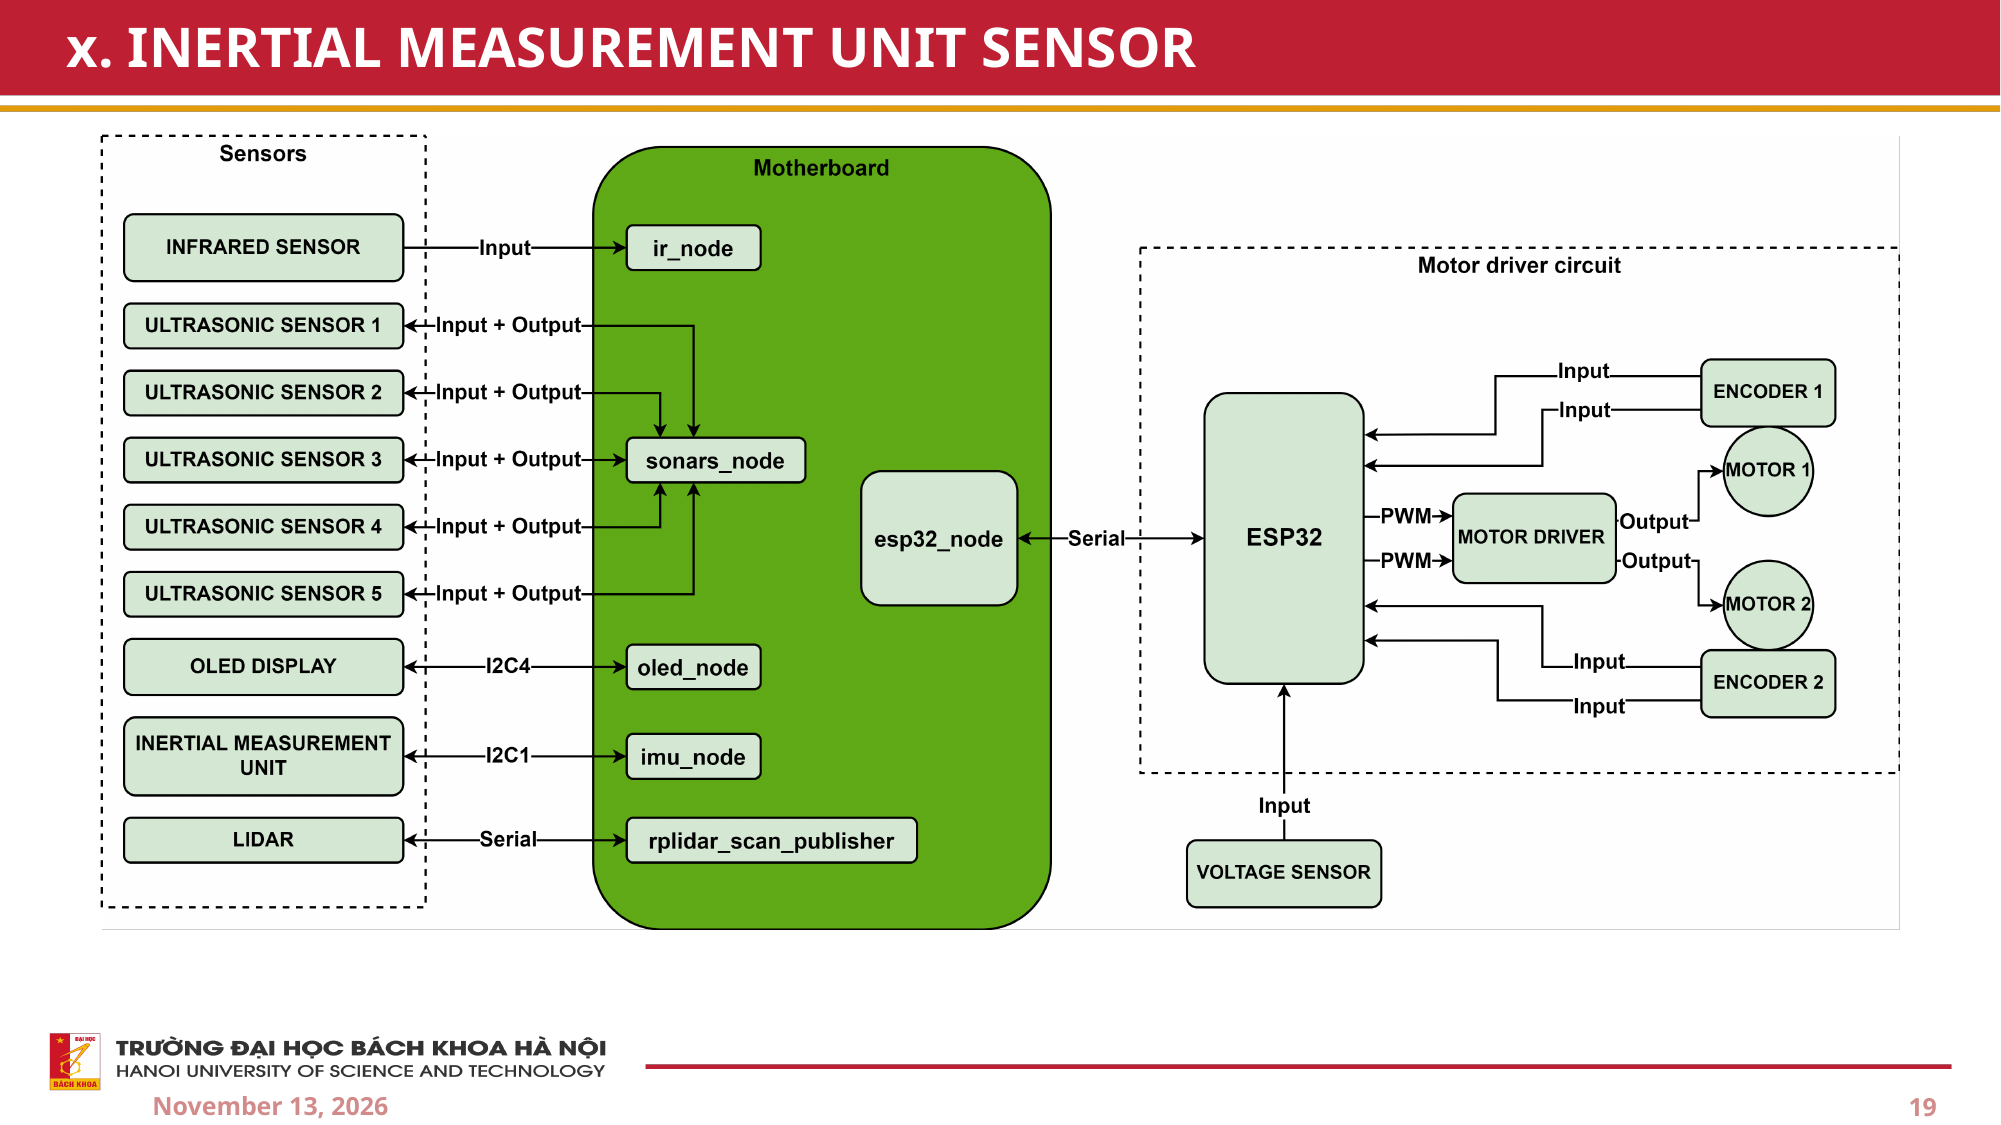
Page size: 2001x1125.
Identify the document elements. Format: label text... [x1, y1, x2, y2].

picture [0, 0, 2001, 1125]
title x. INERTIAL MEASUREMENT UNIT SENSOR [51, 12, 1949, 87]
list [100, 134, 1900, 930]
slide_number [137, 1076, 588, 1125]
slide_number 19 [1502, 1078, 1953, 1125]
